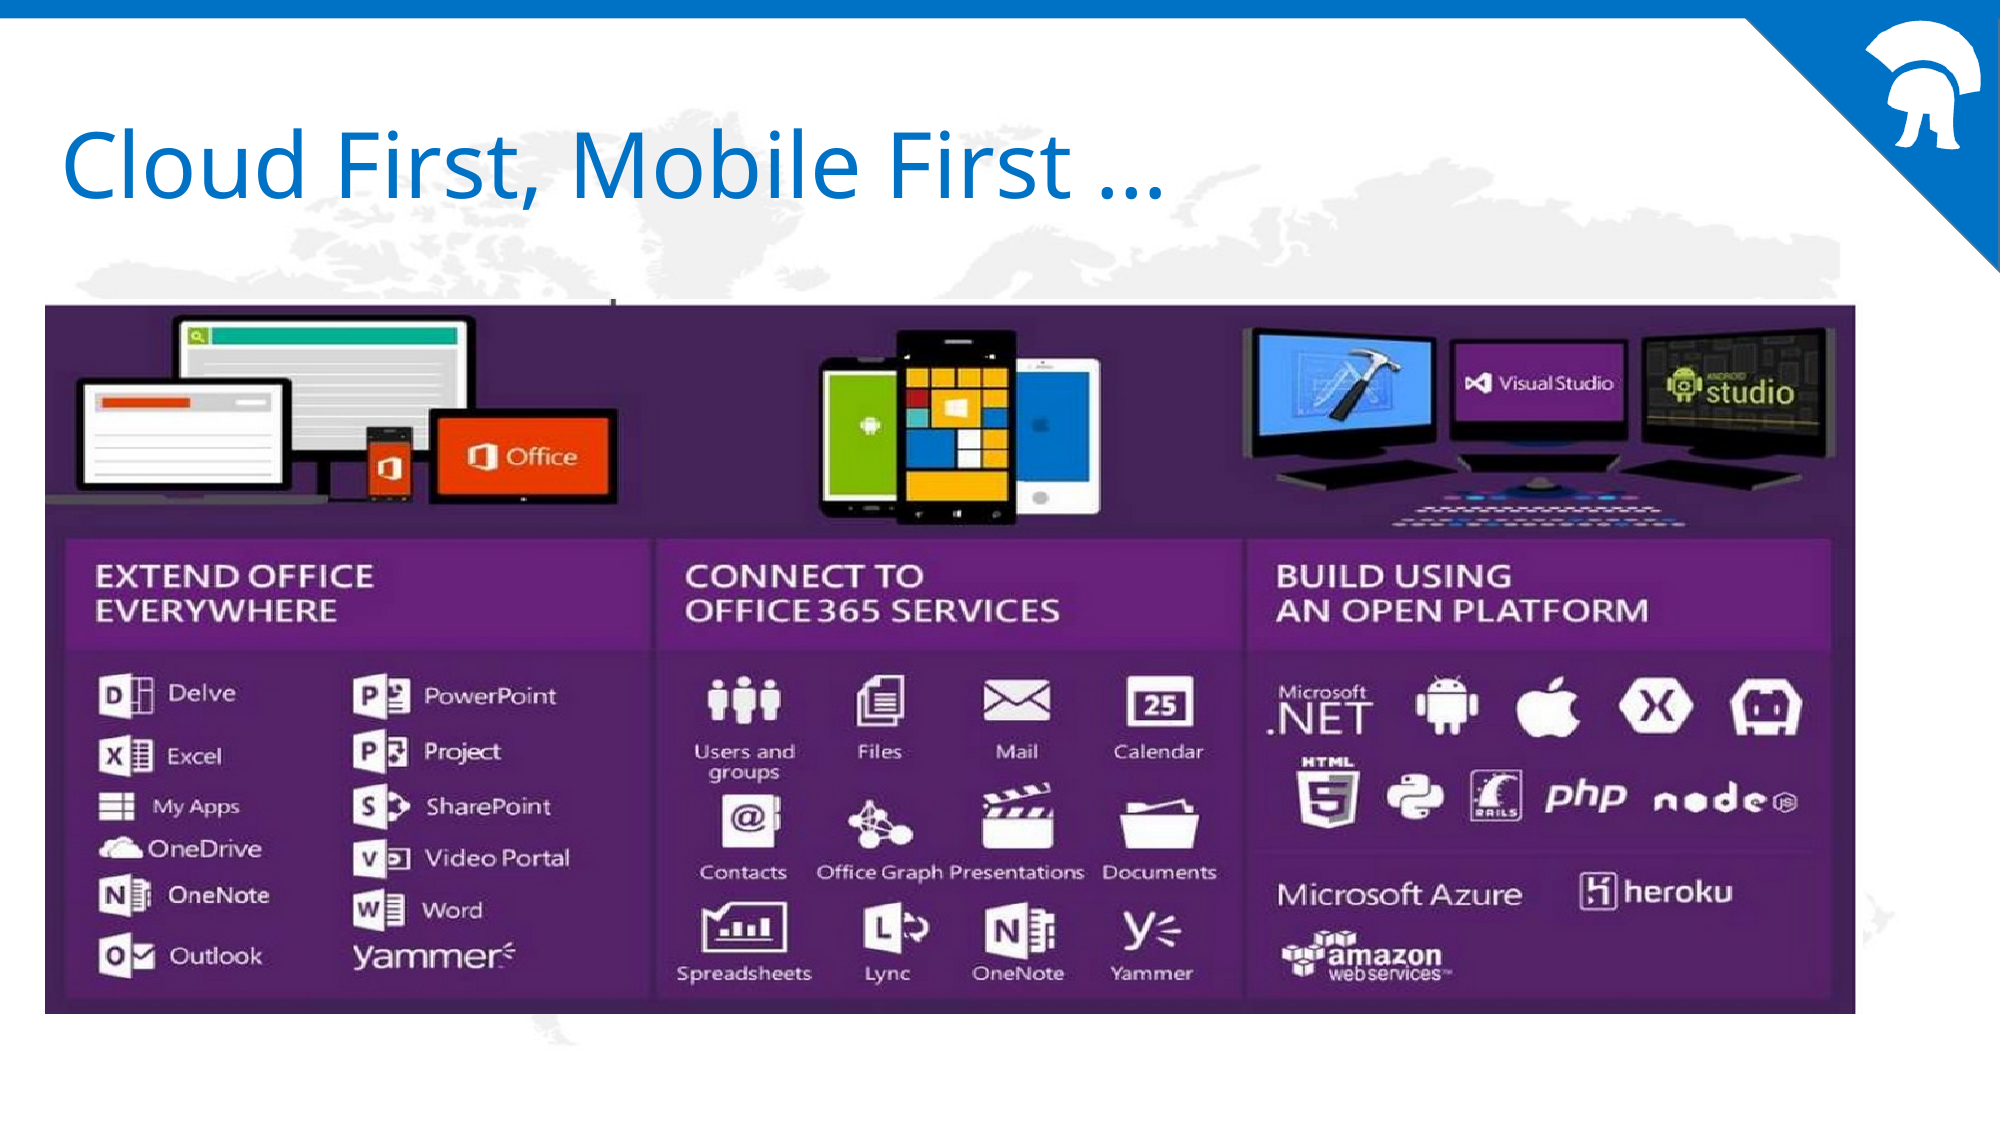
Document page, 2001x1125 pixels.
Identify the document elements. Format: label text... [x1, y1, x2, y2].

picture [0, 0, 2001, 1125]
title Cloud First, Mobile First … [45, 59, 1863, 278]
